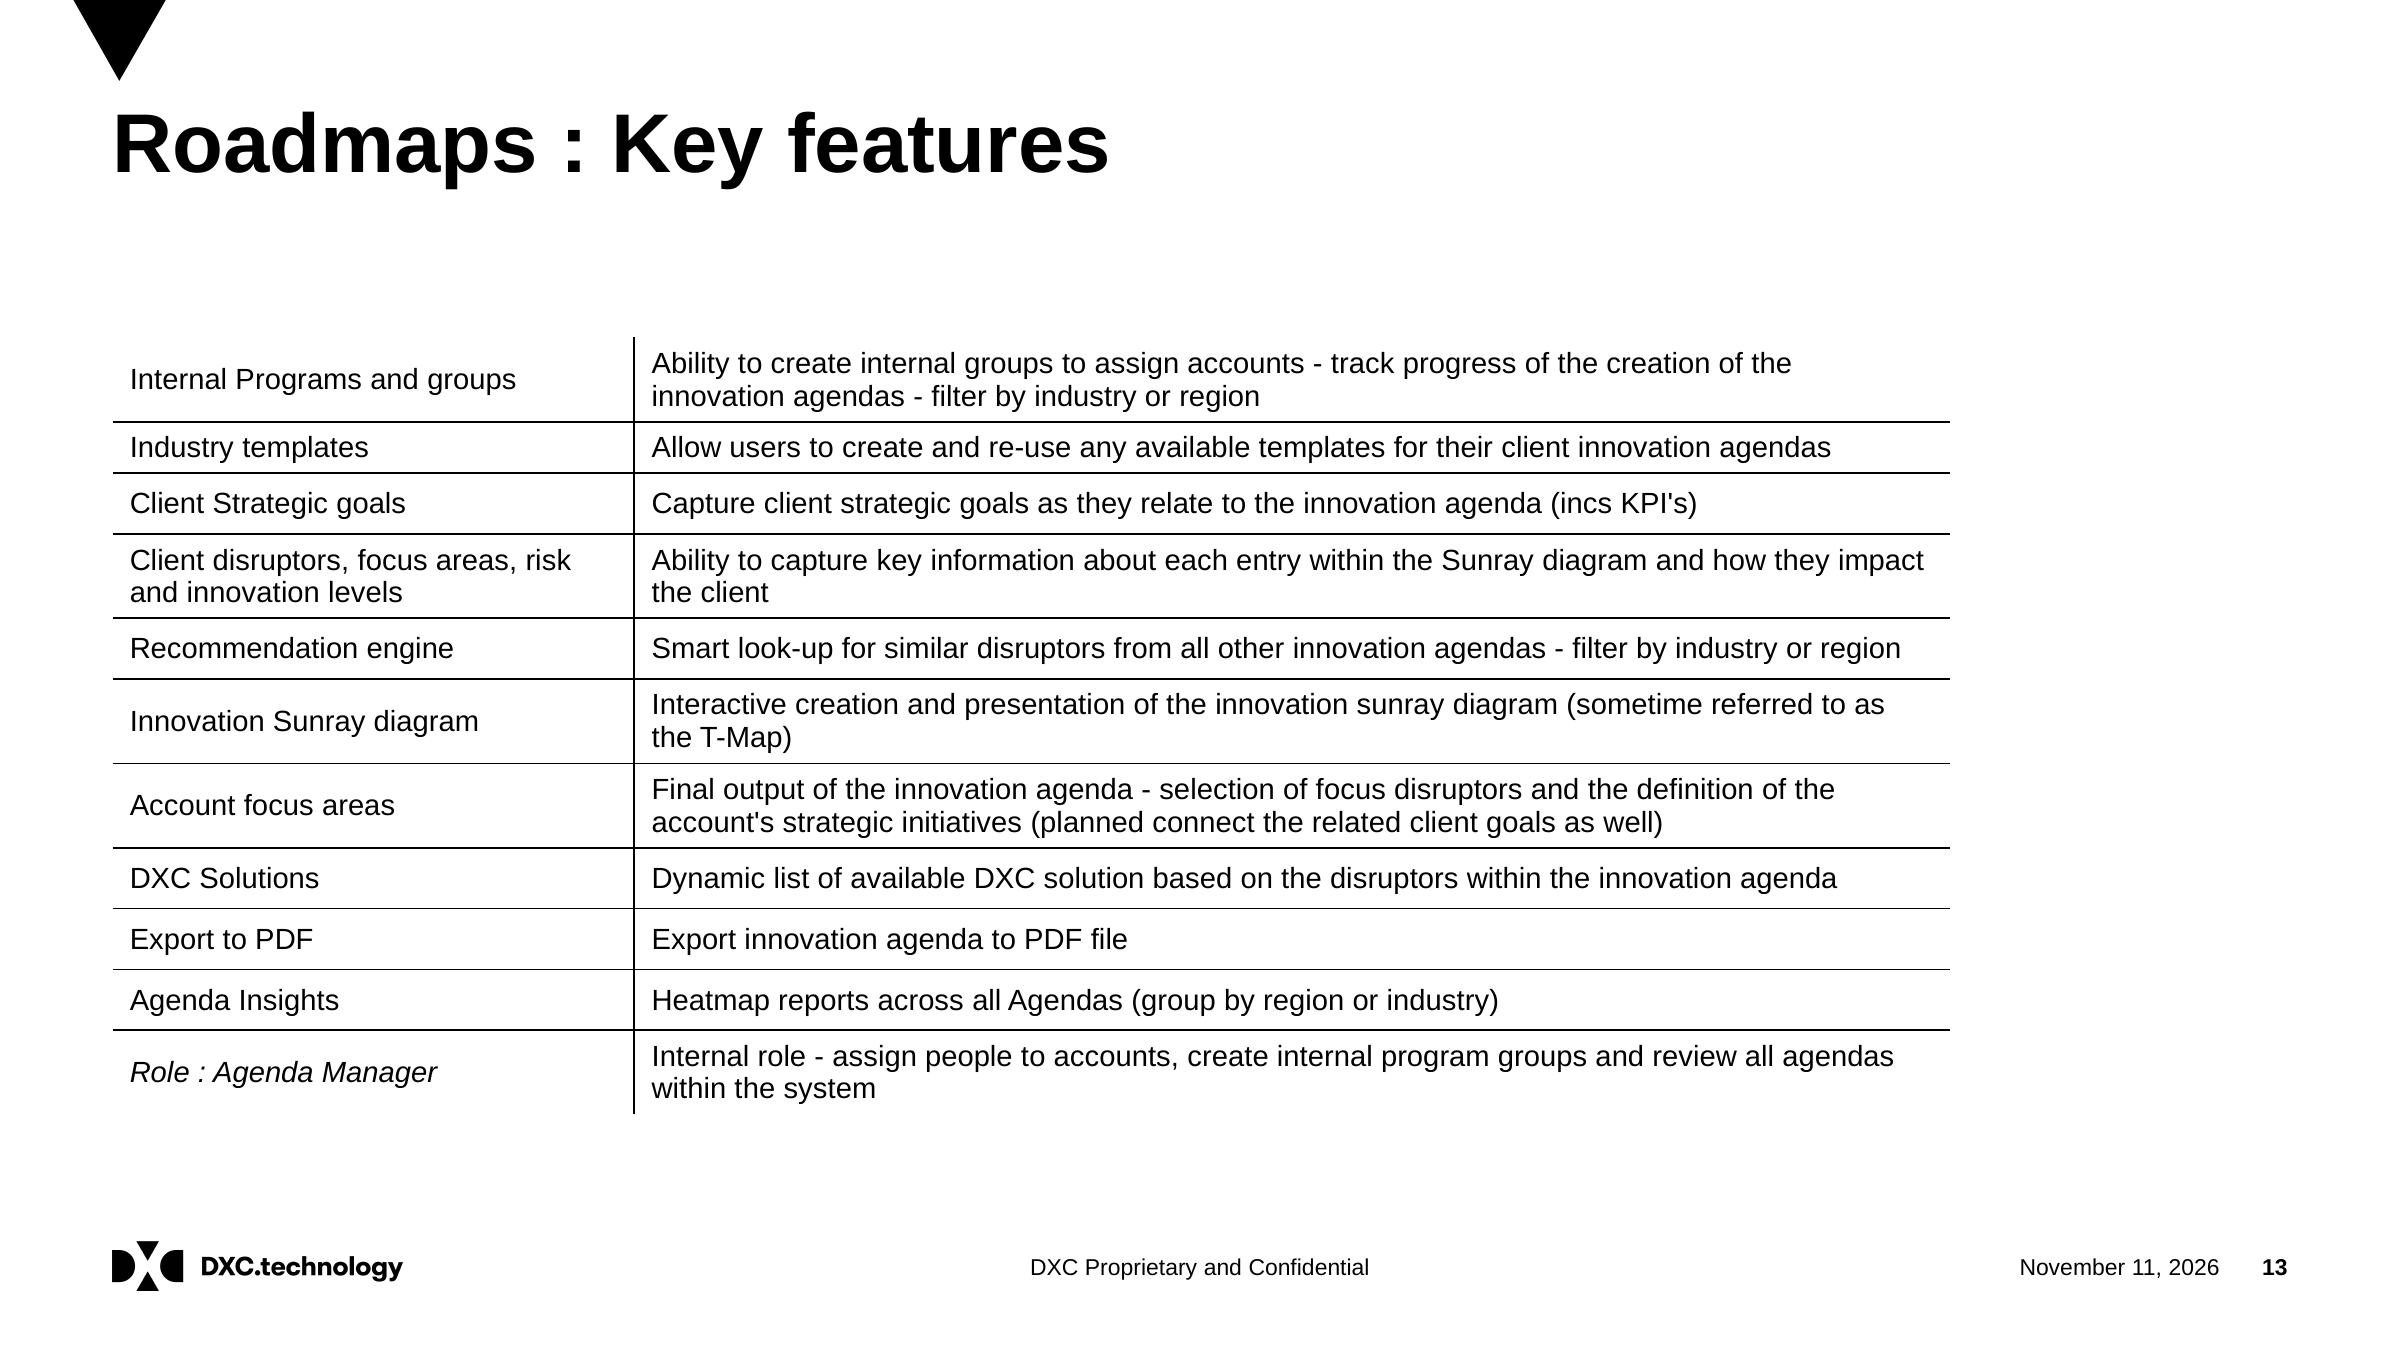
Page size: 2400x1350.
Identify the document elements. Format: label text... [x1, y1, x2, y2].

table_cell Ability to capture key information about each entry within the Sunray diagram and how they impact the client [635, 535, 1950, 617]
table_cell Export to PDF [113, 909, 633, 969]
table_cell Innovation Sunray diagram [113, 680, 633, 763]
table_cell Allow users to create and re-use any available templates for their client innovation agendas [635, 423, 1950, 472]
table_cell Dynamic list of available DXC solution based on the disruptors within the innovation agenda [635, 849, 1950, 908]
table_cell Interactive creation and presentation of the innovation sunray diagram (sometime referred to as the T-Map) [635, 680, 1950, 763]
table_cell Heatmap reports across all Agendas (group by region or industry) [635, 970, 1950, 1029]
table_cell Smart look-up for similar disruptors from all other innovation agendas - filter by industry or region [635, 619, 1950, 678]
table_cell Industry templates [113, 423, 633, 472]
table_cell Agenda Insights [113, 970, 633, 1029]
table_cell Client disruptors, focus areas, risk and innovation levels [113, 535, 633, 617]
table_cell Recommendation engine [113, 619, 633, 678]
table_cell DXC Solutions [113, 849, 633, 908]
table_cell Export innovation agenda to PDF file [635, 909, 1950, 969]
table_cell Account focus areas [113, 764, 633, 847]
table_cell Internal role - assign people to accounts, create internal program groups and review all agendas within the system [635, 1031, 1950, 1114]
table_cell Role : Agenda Manager [113, 1031, 633, 1114]
table_header Ability to create internal groups to assign accounts - track progress of the creation of the innovation agendas - filter by industry or region [635, 337, 1950, 421]
table_cell Client Strategic goals [113, 474, 633, 533]
table_cell Capture client strategic goals as they relate to the innovation agenda (incs KPI's) [635, 474, 1950, 533]
table_cell Final output of the innovation agenda - selection of focus disruptors and the definition of the account's strategic initiatives (planned connect the related client goals as well) [635, 764, 1950, 847]
title Roadmaps : Key features [112, 104, 2288, 338]
table_header Internal Programs and groups [113, 337, 633, 421]
